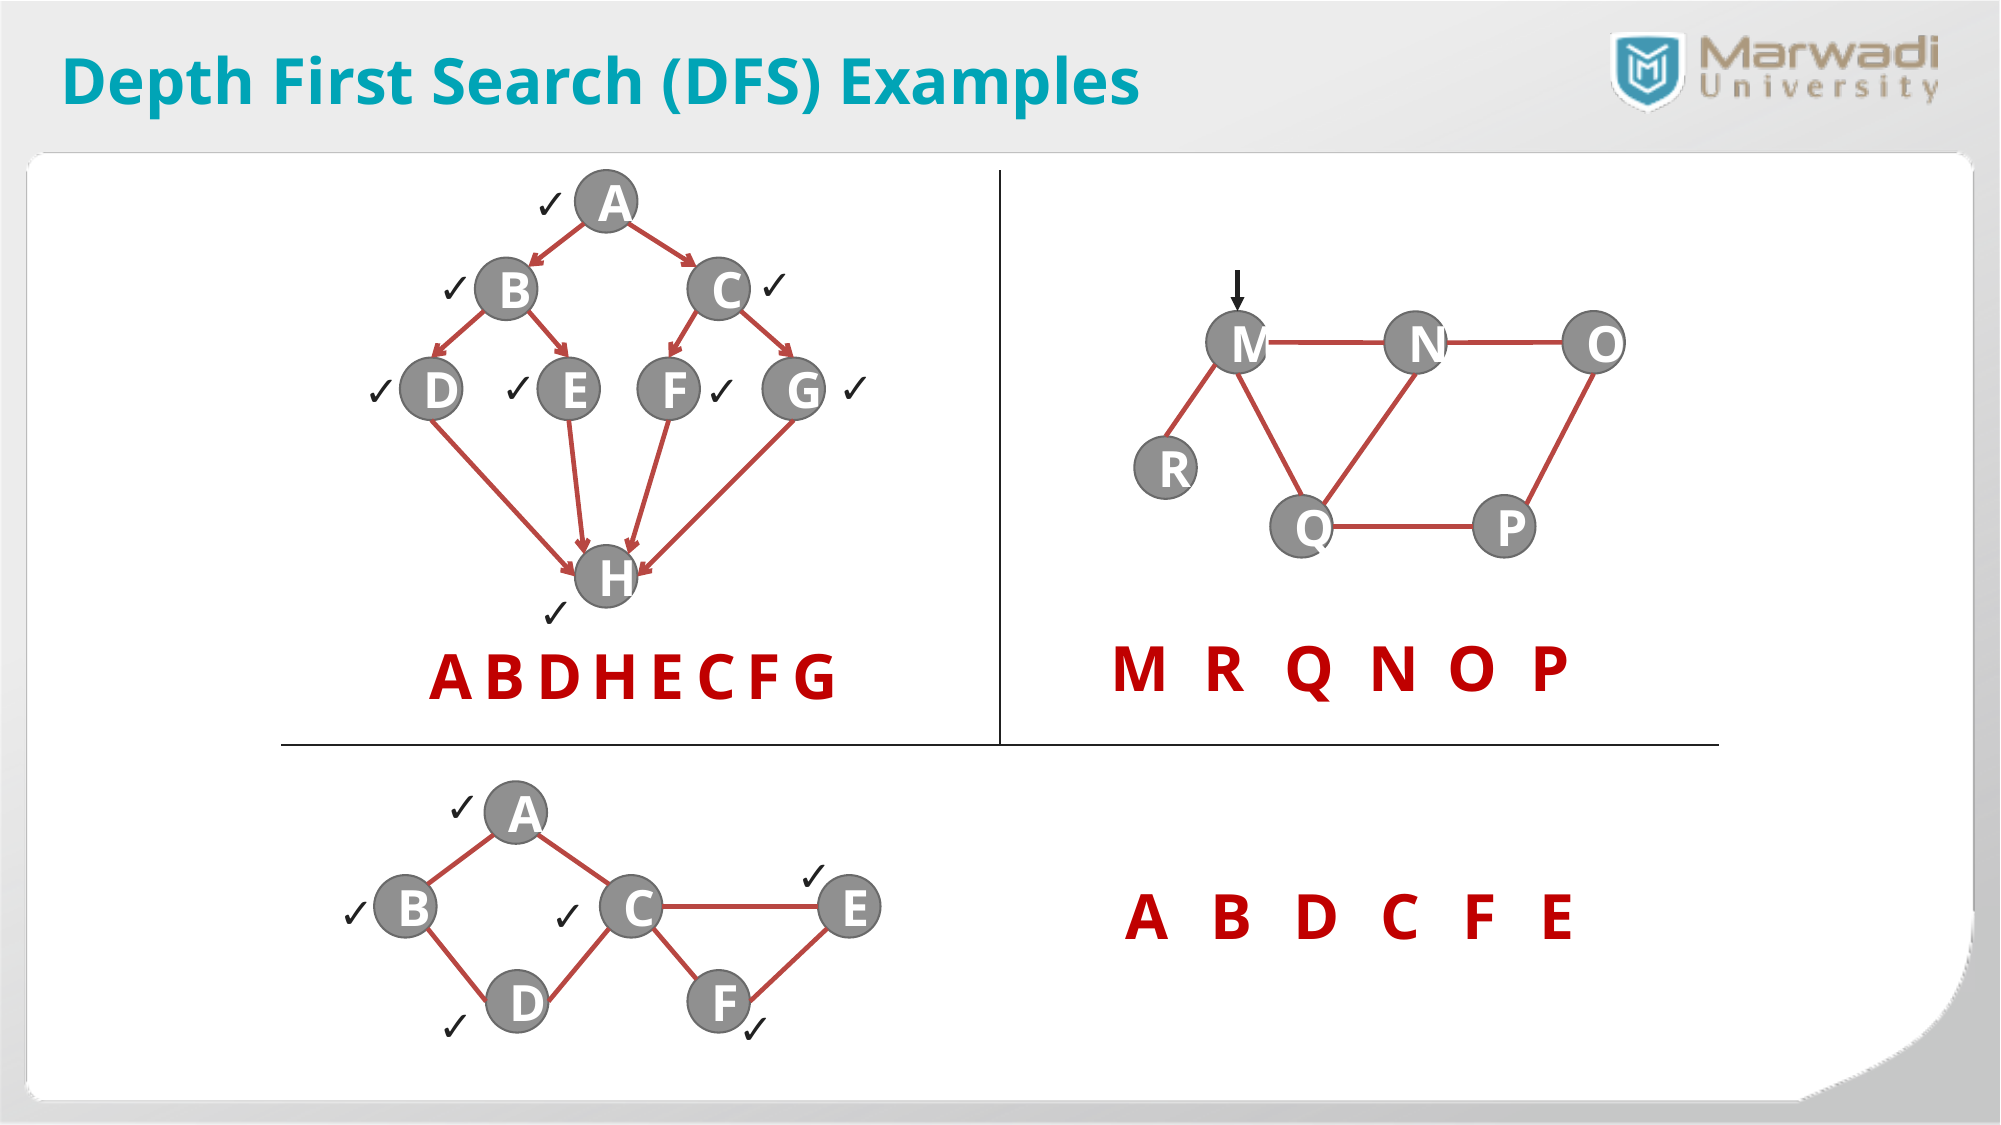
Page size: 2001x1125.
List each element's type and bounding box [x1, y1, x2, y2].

text_box [668, 310, 697, 358]
text_box [0, 0, 2000, 1125]
text_box [537, 834, 610, 885]
text_box [568, 419, 585, 555]
text_box [430, 310, 485, 358]
text_box [1526, 373, 1594, 505]
text_box [653, 928, 697, 980]
text_box [637, 419, 794, 577]
text_box [1323, 373, 1416, 505]
text_box [740, 310, 794, 358]
text_box [628, 223, 697, 267]
text_box [427, 834, 494, 885]
text_box [628, 419, 636, 555]
text_box [427, 928, 487, 1002]
text_box [528, 310, 569, 358]
text_box [528, 223, 585, 267]
text_box [548, 928, 610, 1002]
text_box [430, 419, 576, 577]
text_box [1237, 373, 1302, 496]
text_box [1165, 364, 1216, 437]
text_box [749, 928, 828, 1002]
